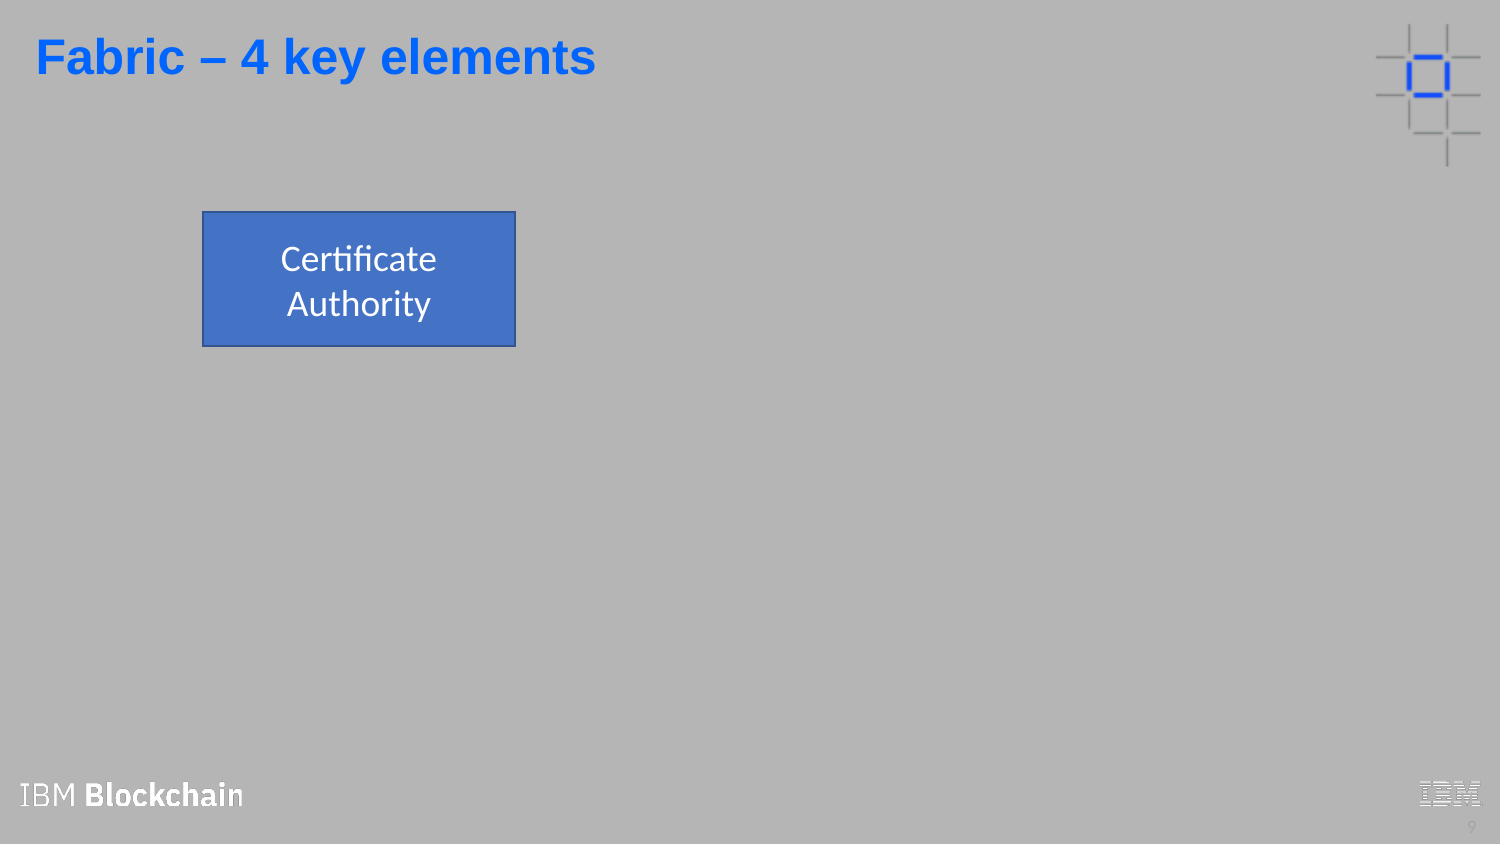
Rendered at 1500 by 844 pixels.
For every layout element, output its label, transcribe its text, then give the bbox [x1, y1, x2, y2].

text_box Certificate Authority [202, 211, 516, 347]
list Fabric – 4 key elements [20, 23, 1295, 140]
picture [1376, 24, 1480, 166]
